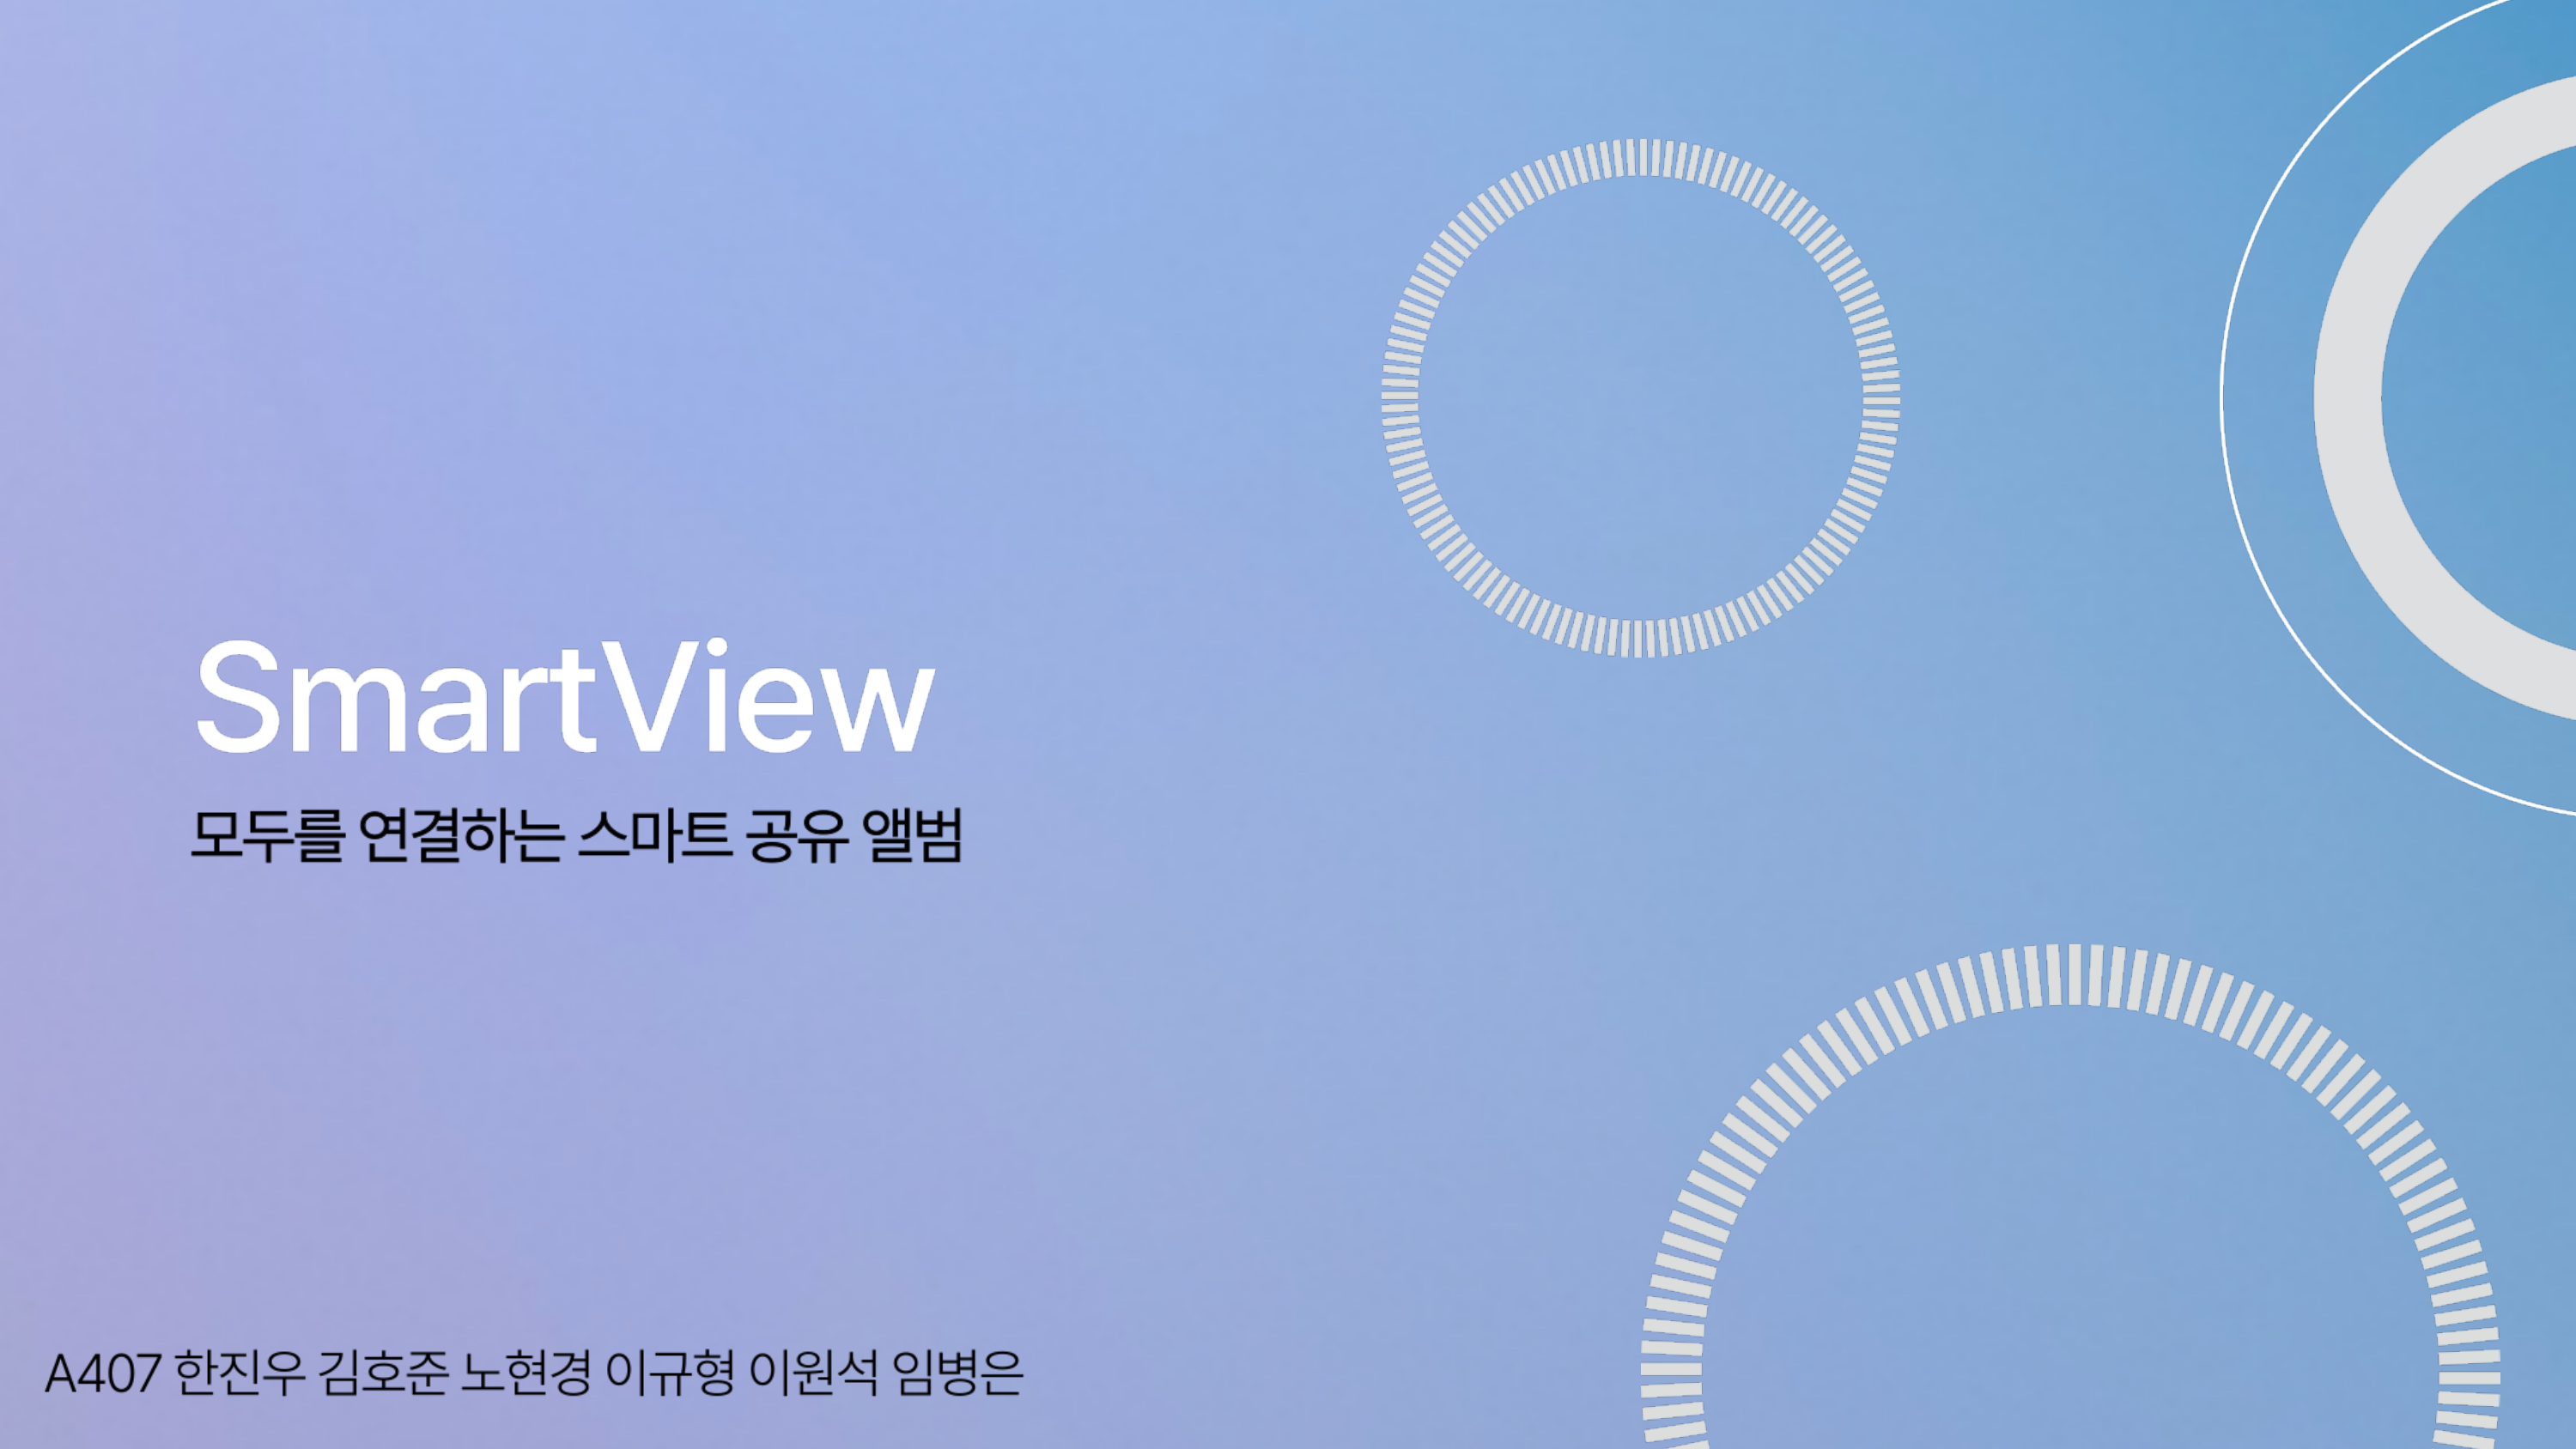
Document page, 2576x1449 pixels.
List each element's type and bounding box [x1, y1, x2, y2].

text_box [0, 0, 2576, 1449]
text_box [1382, 139, 1900, 658]
text_box [2219, 0, 2576, 834]
picture [27, 1314, 1078, 1449]
picture [138, 495, 1098, 943]
text_box [1640, 943, 2500, 1449]
